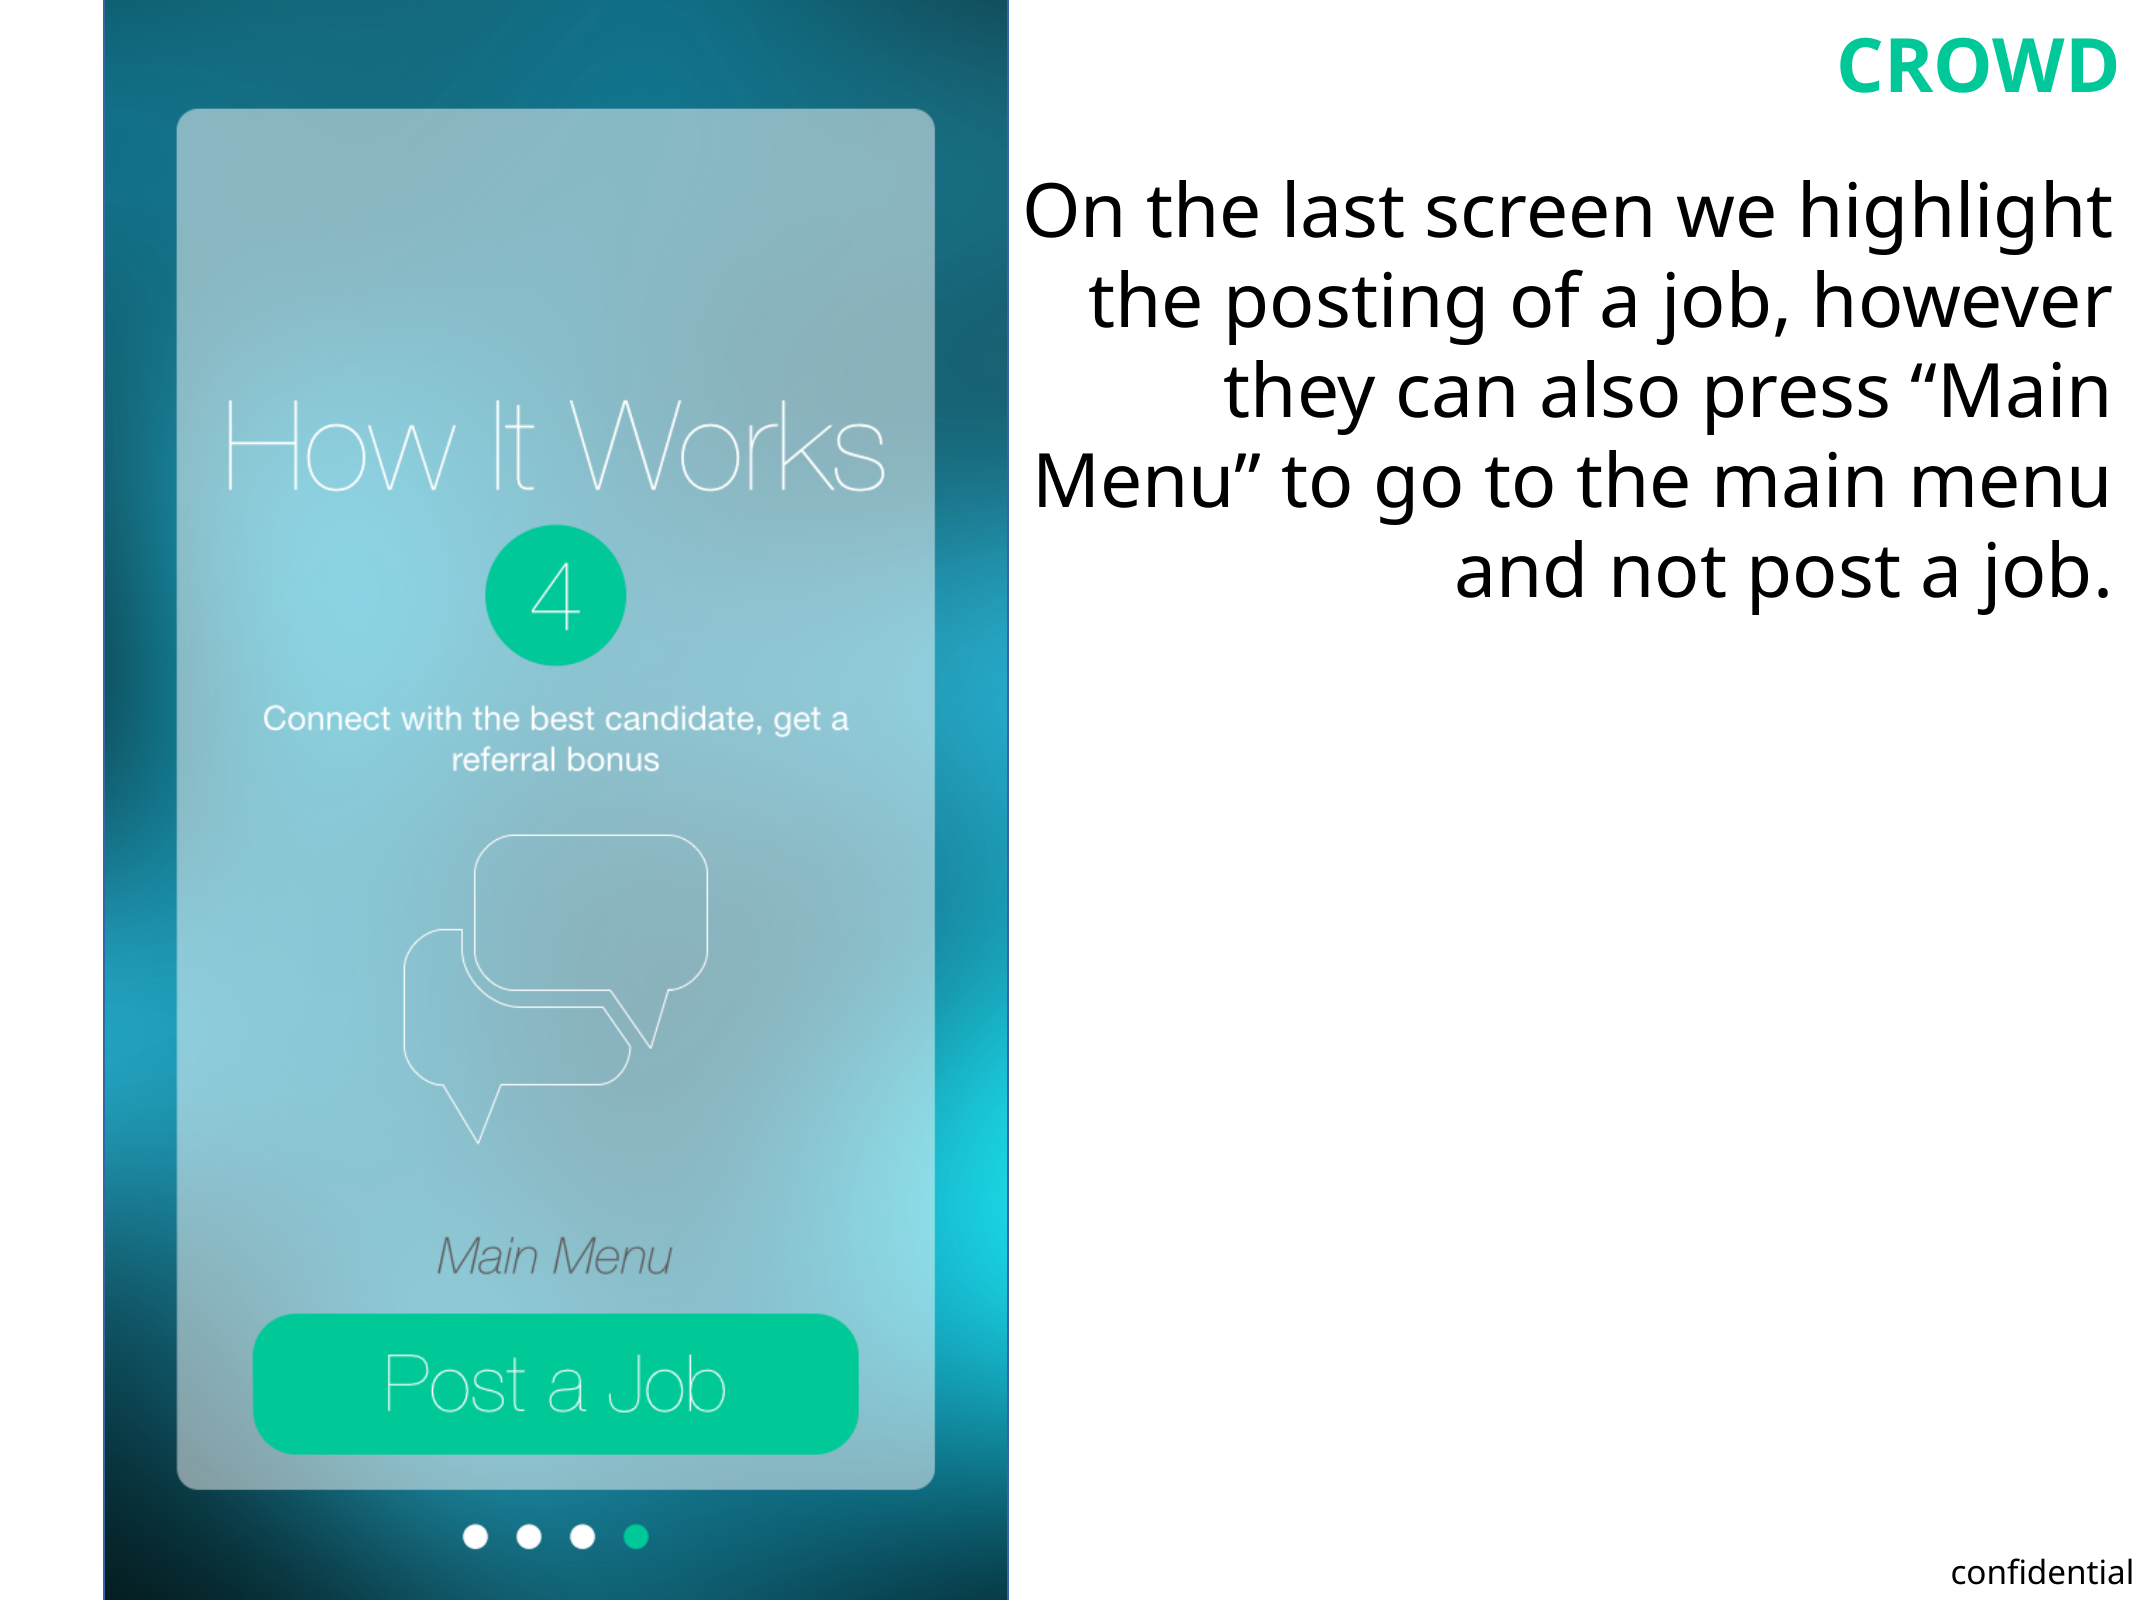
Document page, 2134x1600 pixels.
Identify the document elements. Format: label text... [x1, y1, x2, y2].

picture [104, 0, 1007, 1600]
text_box On the last screen we highlight the posting of a job, however they can also press “Main Menu” to go to the main menu and not post a job. [1015, 154, 2122, 621]
